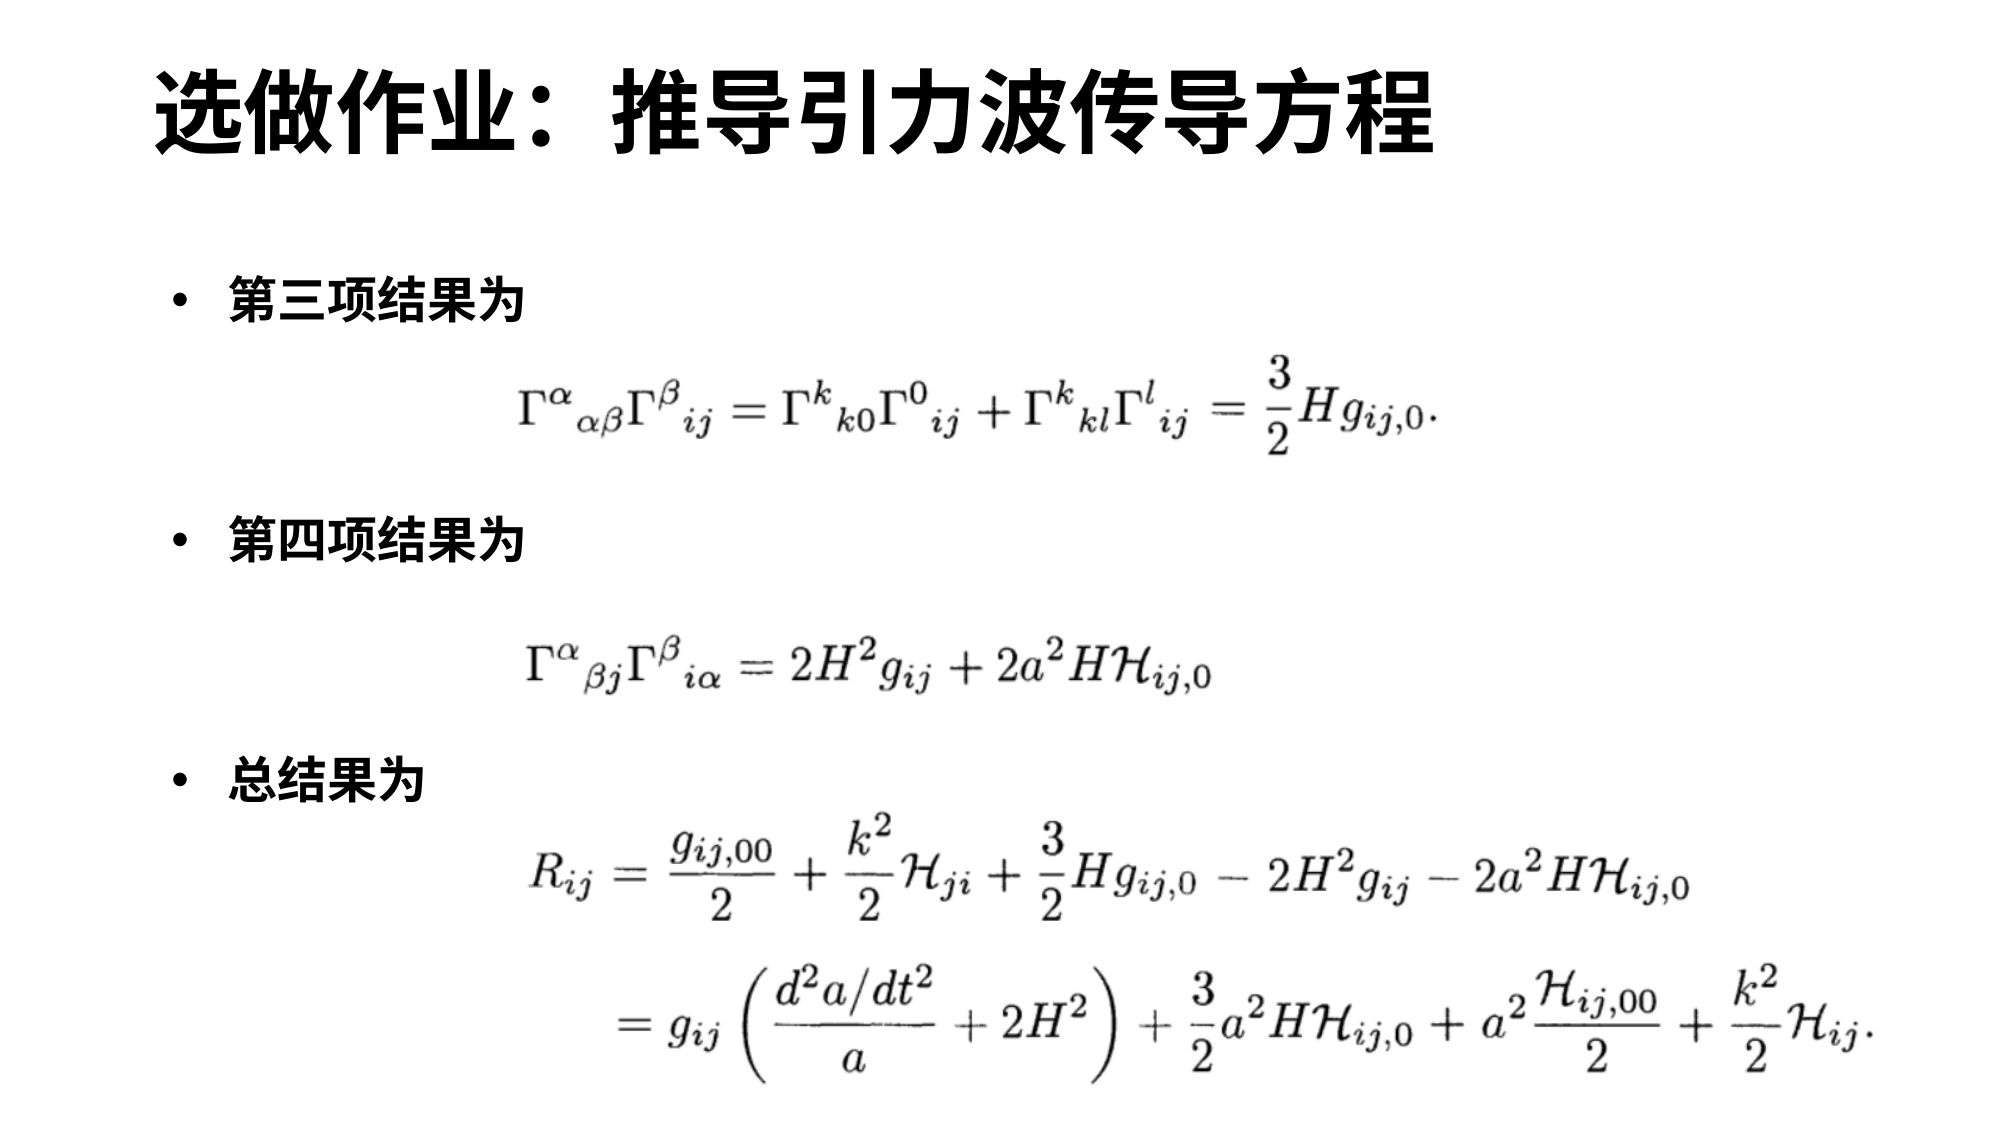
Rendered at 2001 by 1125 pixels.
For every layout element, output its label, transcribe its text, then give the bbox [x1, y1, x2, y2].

picture [514, 614, 1215, 707]
picture [1206, 823, 1693, 935]
text_box 第三项结果为 第四项结果为 总结果为 [156, 261, 1952, 877]
picture [609, 953, 1875, 1099]
text_box 选做作业：推导引力波传导方程 [137, 59, 1863, 278]
picture [1204, 350, 1458, 461]
picture [496, 361, 1193, 459]
picture [514, 797, 1205, 950]
